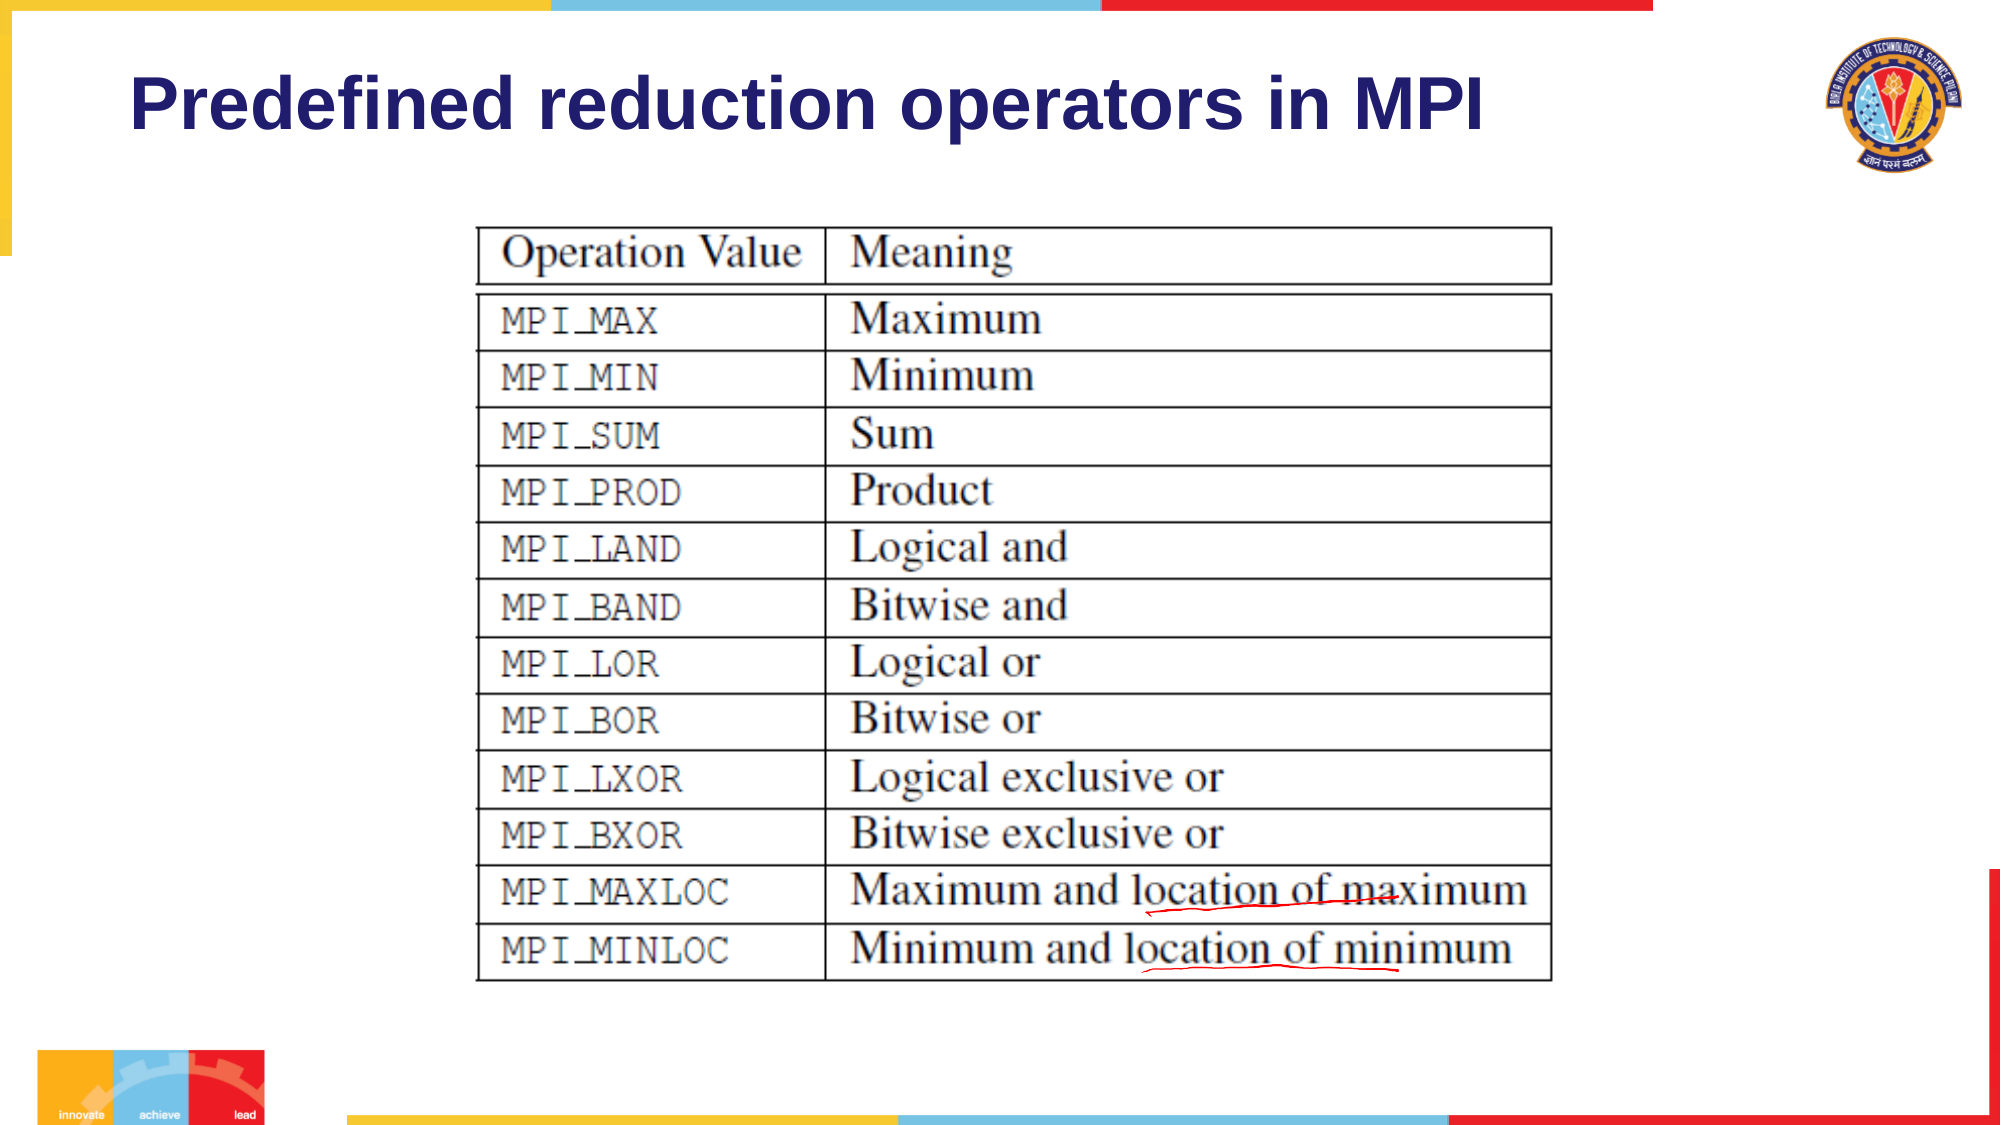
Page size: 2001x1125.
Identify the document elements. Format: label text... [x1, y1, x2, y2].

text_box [456, 207, 1571, 999]
picture [1873, 37, 1962, 174]
title Predefined reduction operators in MPI [127, 21, 1873, 243]
picture [37, 1049, 265, 1125]
picture [347, 869, 2000, 1125]
picture [0, 0, 1653, 256]
